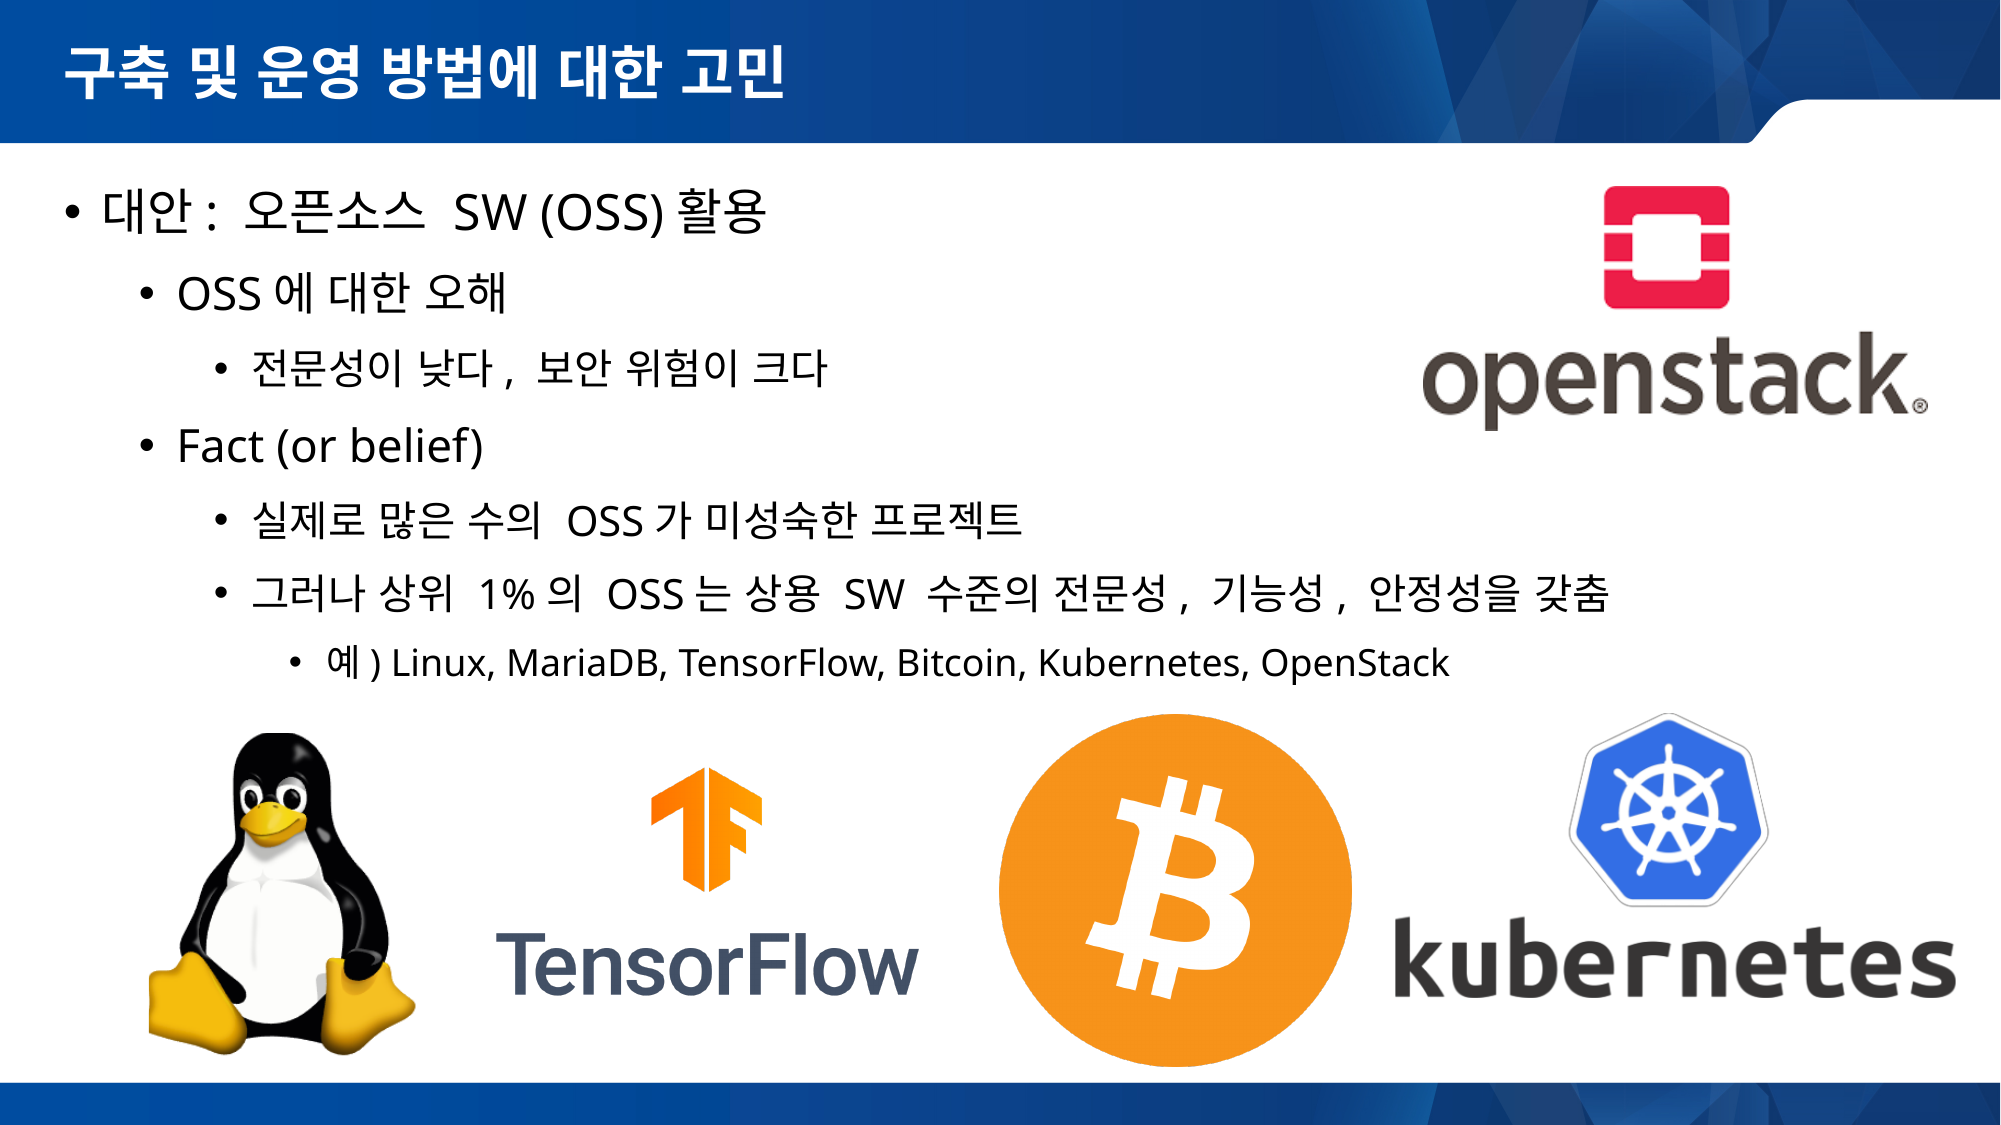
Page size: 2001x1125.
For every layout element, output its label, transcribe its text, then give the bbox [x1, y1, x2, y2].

title 구축 및 운영 방법에 대한 고민 [48, 31, 1961, 120]
picture [0, 0, 2001, 1125]
list 대안: 오픈소스 SW (OSS)활용 OSS에 대한 오해 전문성이 낮다, 보안 위험이 크다 Fact (or belief) 실제로 많은 수의 OSS가 미성숙한 프로젝트 그러나 상위 1%의 OSS는 상용 SW 수준의 전문성, 기능성, 안정성을 갖춤 예) Linux, MariaDB, TensorFlow, Bitcoin, Kubernetes, OpenStack [48, 158, 1961, 1018]
